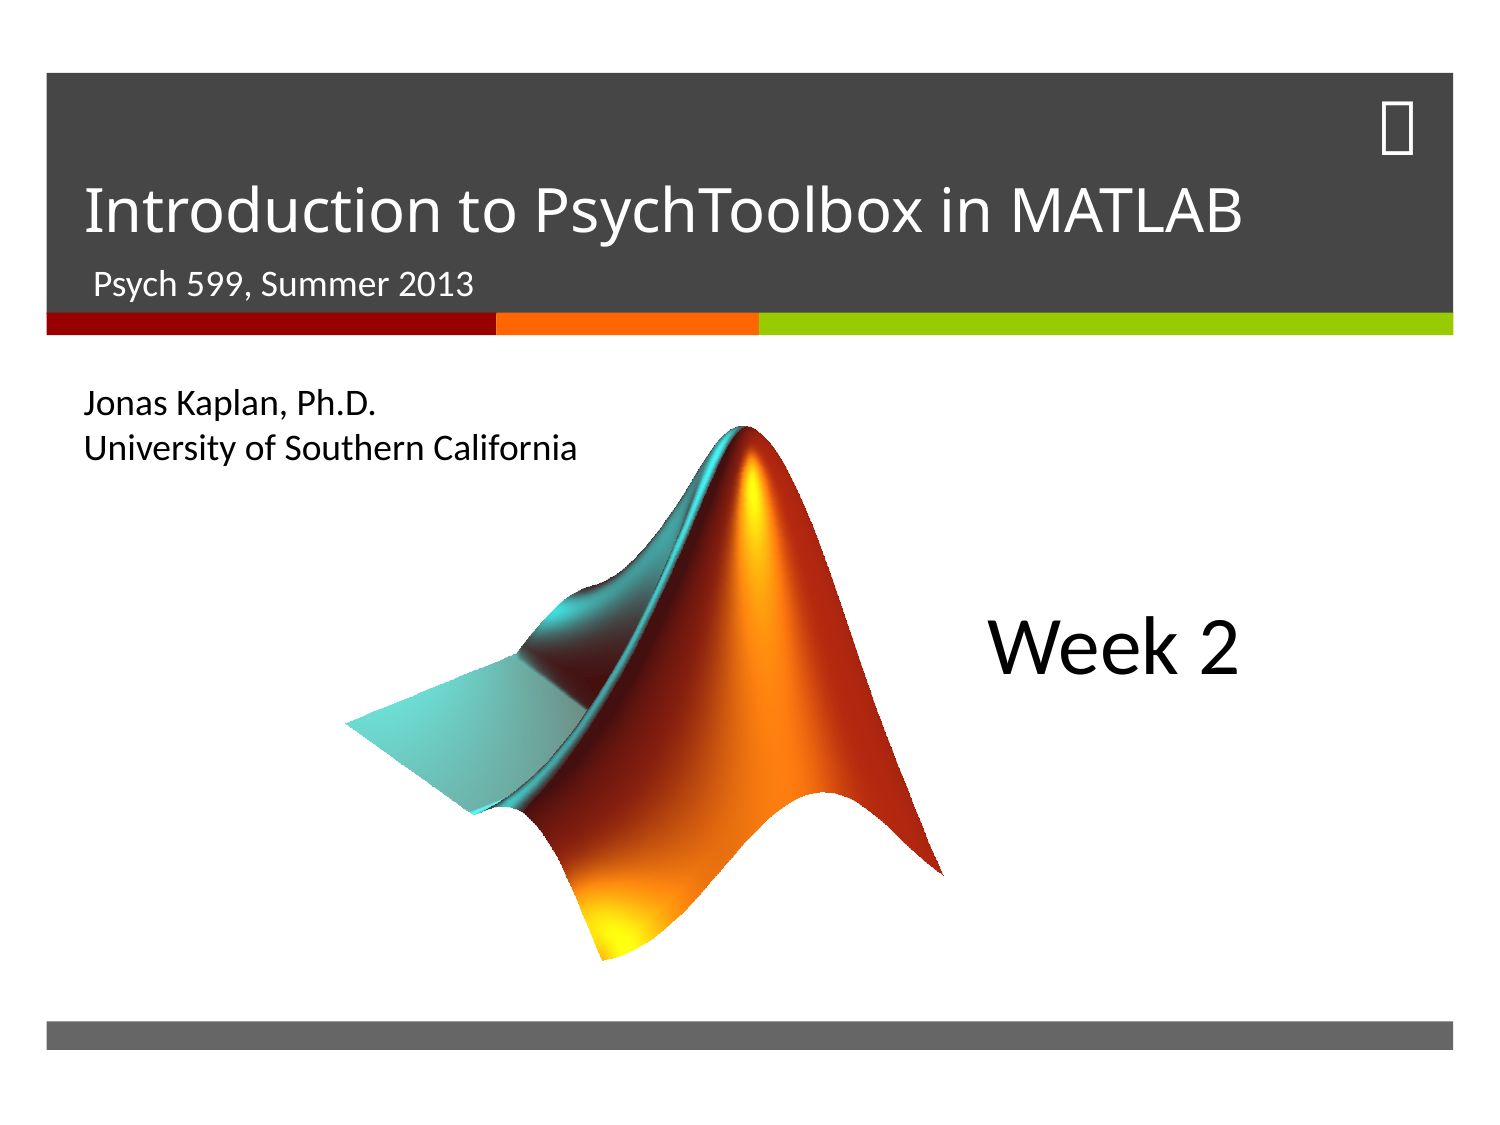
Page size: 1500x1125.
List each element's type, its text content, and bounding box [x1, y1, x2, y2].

text_box Jonas Kaplan, Ph.D. University of Southern California [69, 370, 742, 476]
subtitle Psych 599, Summer 2013 [78, 251, 1351, 331]
title Introduction to PsychToolbox in MATLAB [69, 73, 1351, 253]
text_box Week 2 [973, 583, 1310, 699]
picture [343, 421, 945, 962]
